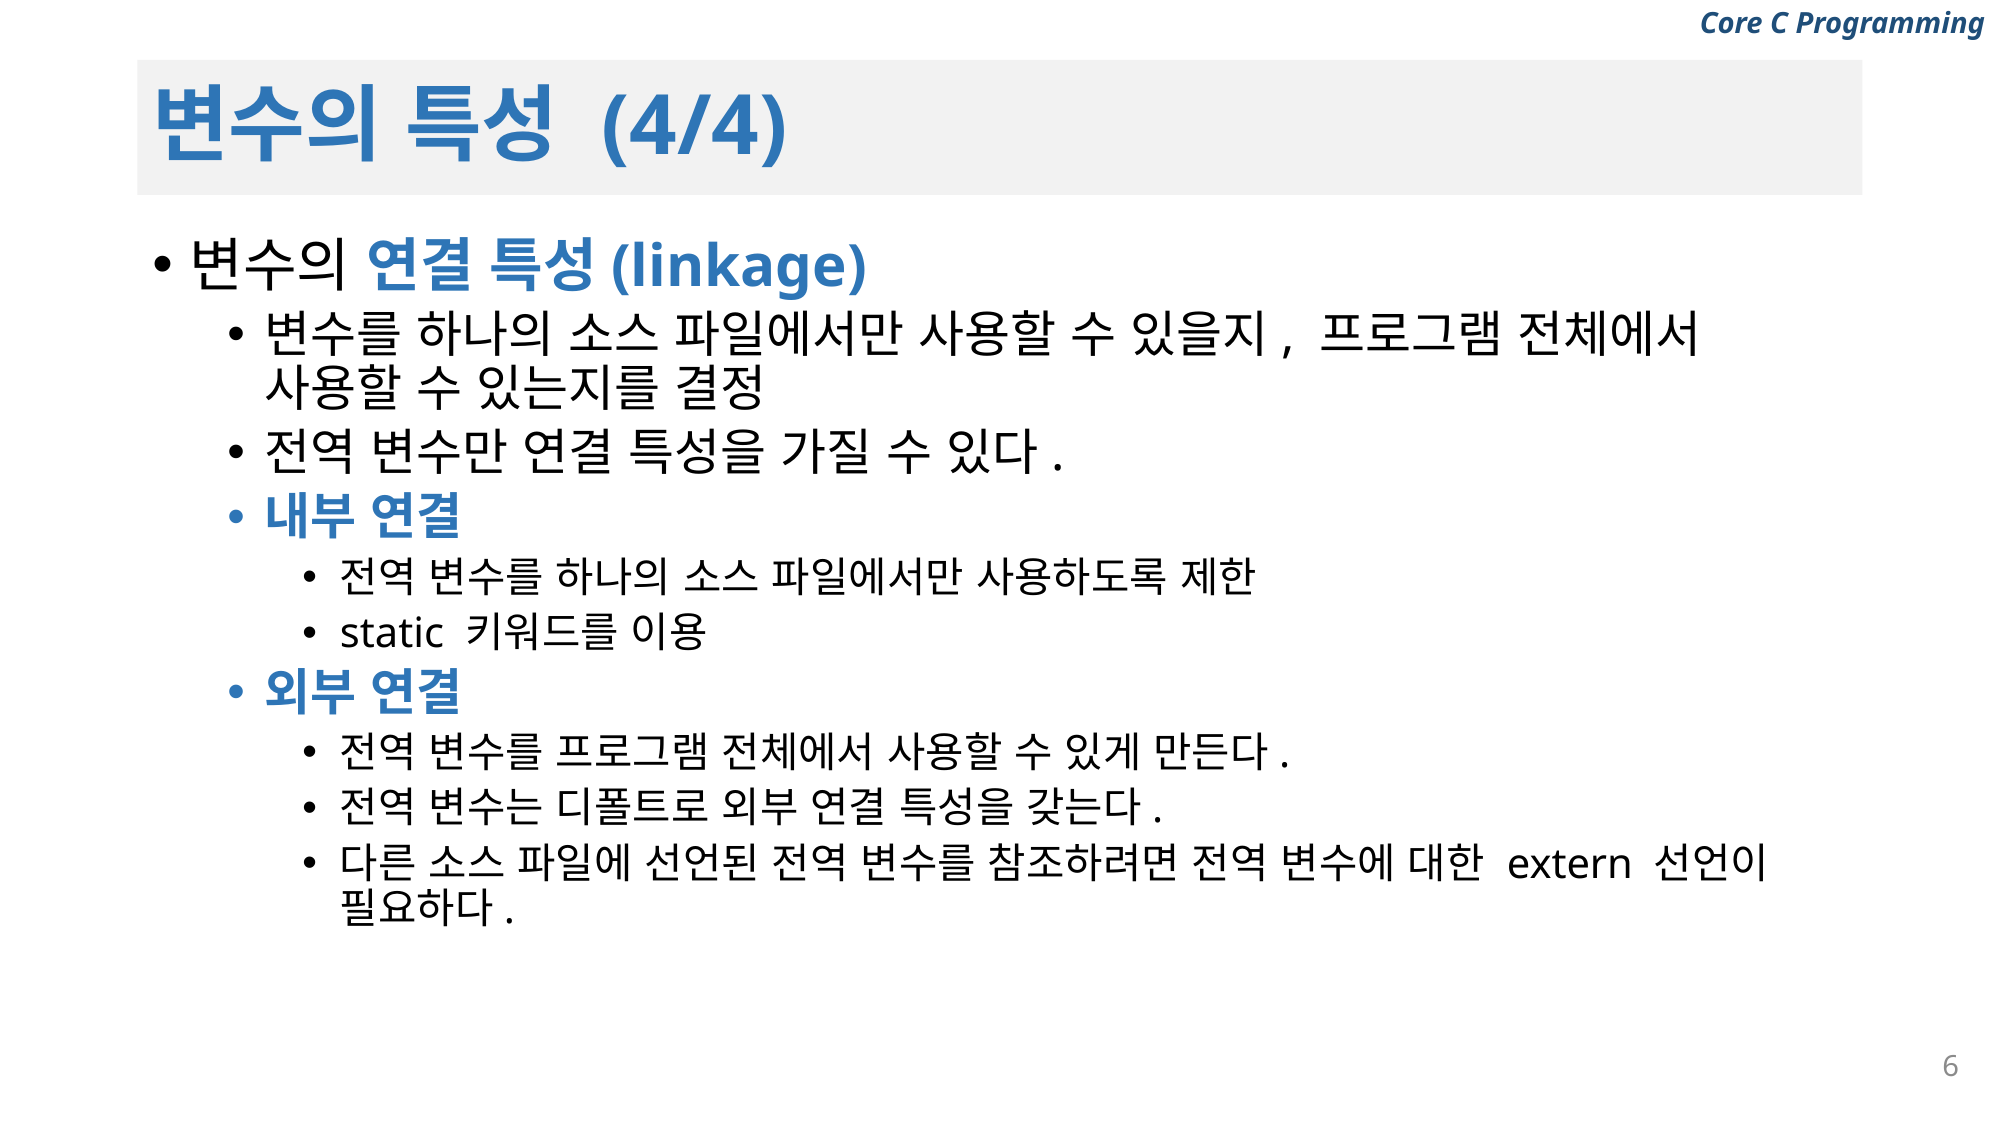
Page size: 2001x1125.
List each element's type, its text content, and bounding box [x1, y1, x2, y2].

list 변수의 연결 특성(linkage) 변수를 하나의 소스 파일에서만 사용할 수 있을지, 프로그램 전체에서 사용할 수 있는지를 결정 전역 변수만 연결 특성을 가질 수 있다. 내부 연결 전역 변수를 하나의 소스 파일에서만 사용하도록 제한 static 키워드를 이용 외부 연결 전역 변수를 프로그램 전체에서 사용할 수 있게 만든다. 전역 변수는 디폴트로 외부 연결 특성을 갖는다. 다른 소스 파일에 선언된 전역 변수를 참조하려면 전역 변수에 대한 extern 선언이 필요하다. [137, 228, 1863, 1084]
title 변수의 특성 (4/4) [137, 59, 1863, 195]
slide_number 6 [1850, 1028, 1975, 1107]
